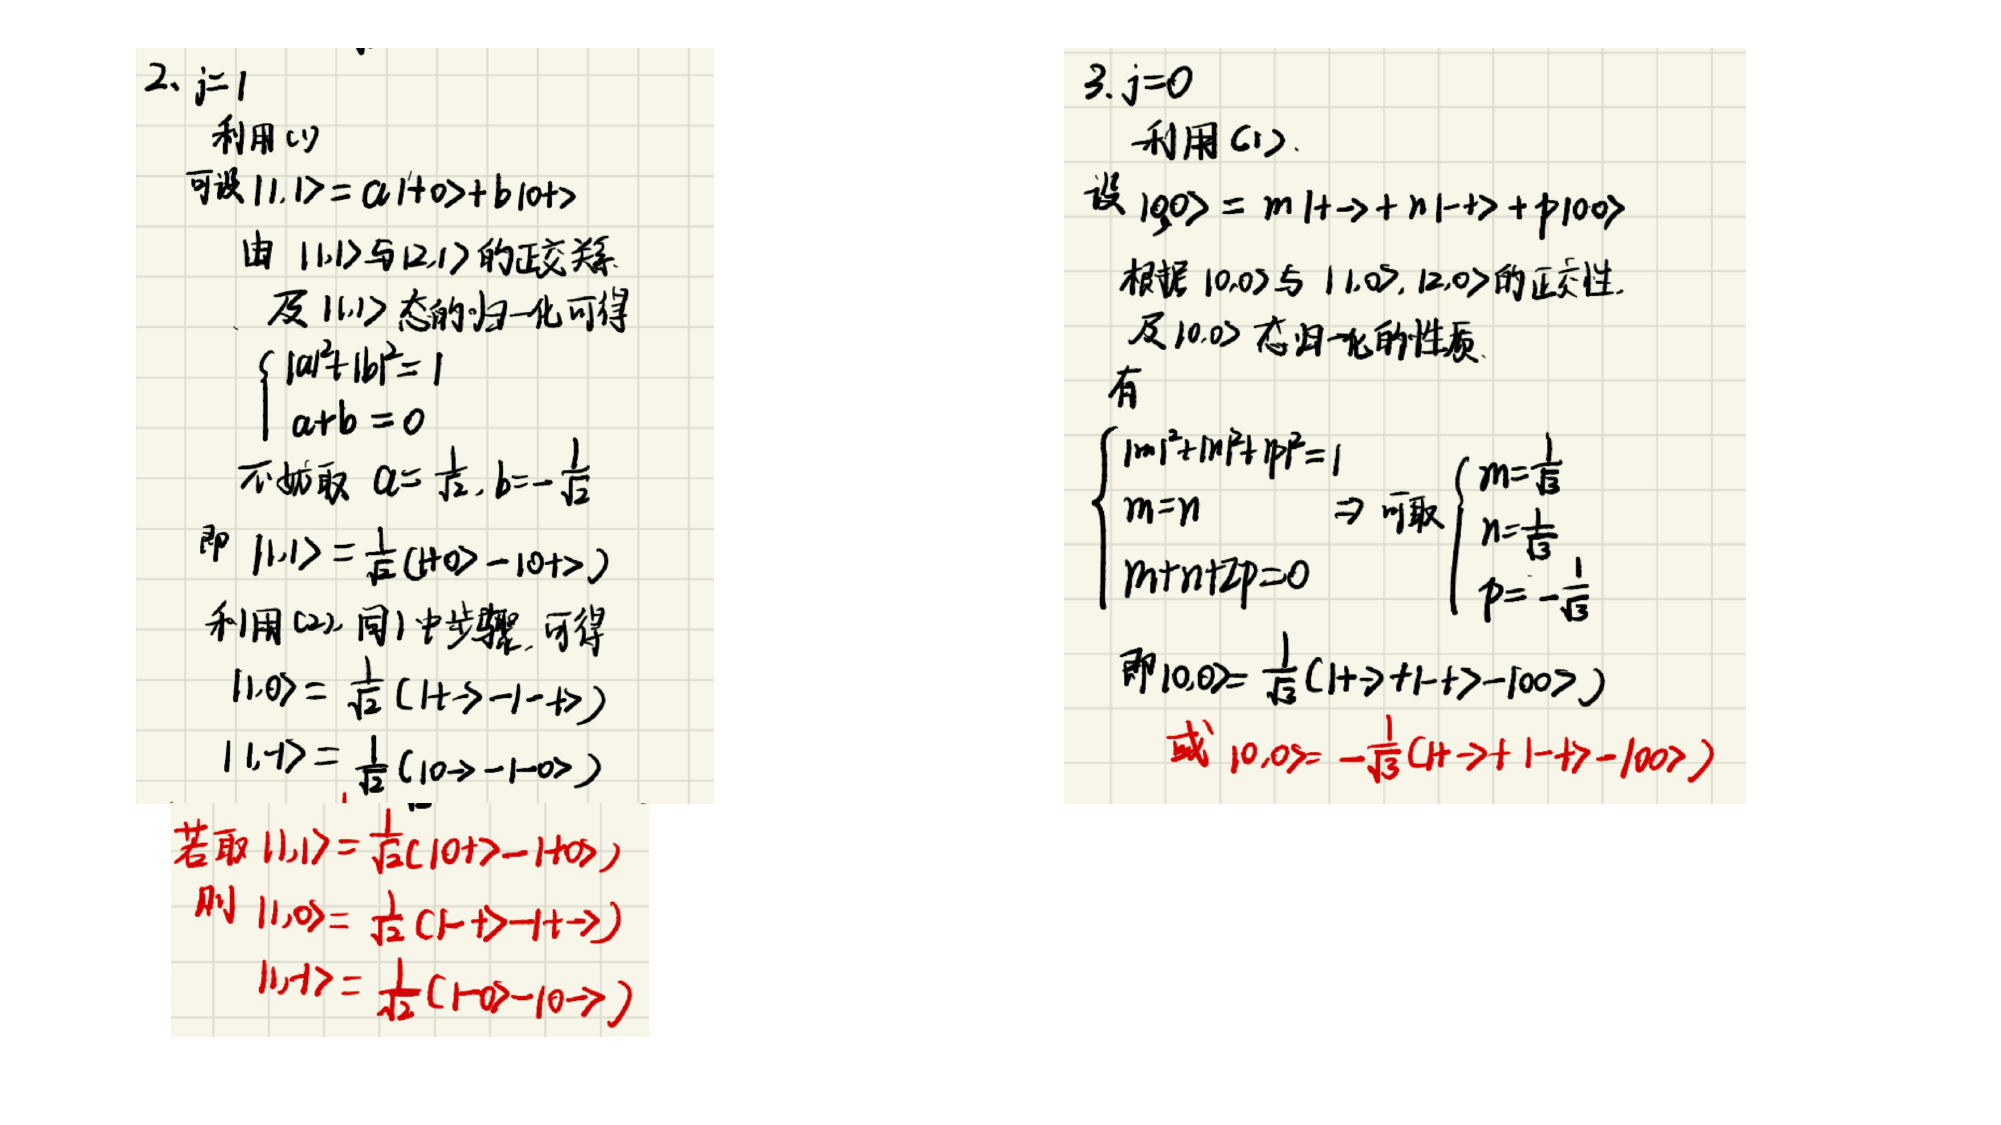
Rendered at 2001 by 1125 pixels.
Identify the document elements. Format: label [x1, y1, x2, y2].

picture [1063, 48, 1746, 804]
picture [135, 48, 714, 1037]
